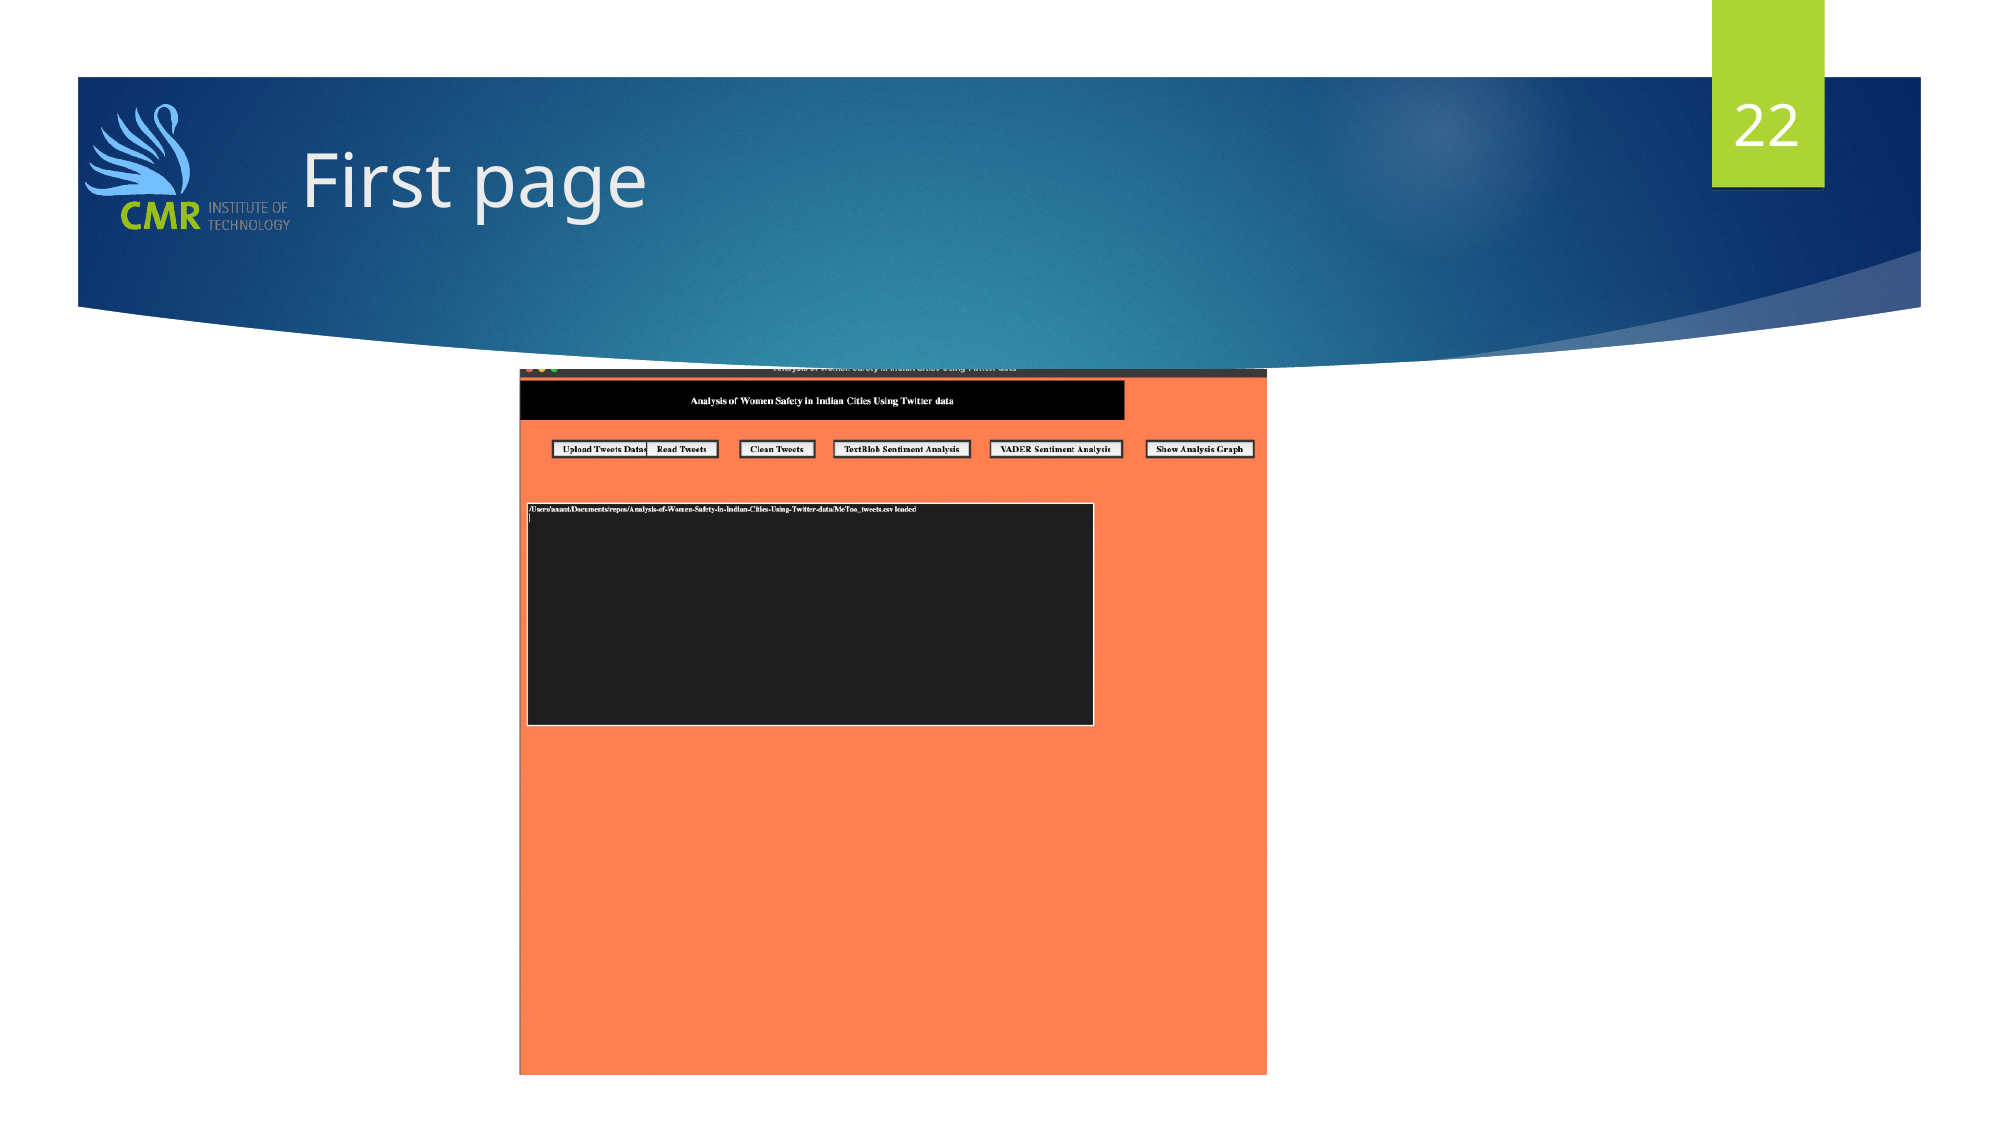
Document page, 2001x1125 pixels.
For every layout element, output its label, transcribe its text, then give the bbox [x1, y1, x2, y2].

picture [79, 78, 1920, 1075]
title First page [285, 119, 1699, 236]
slide_number 22 [1698, 48, 1836, 175]
